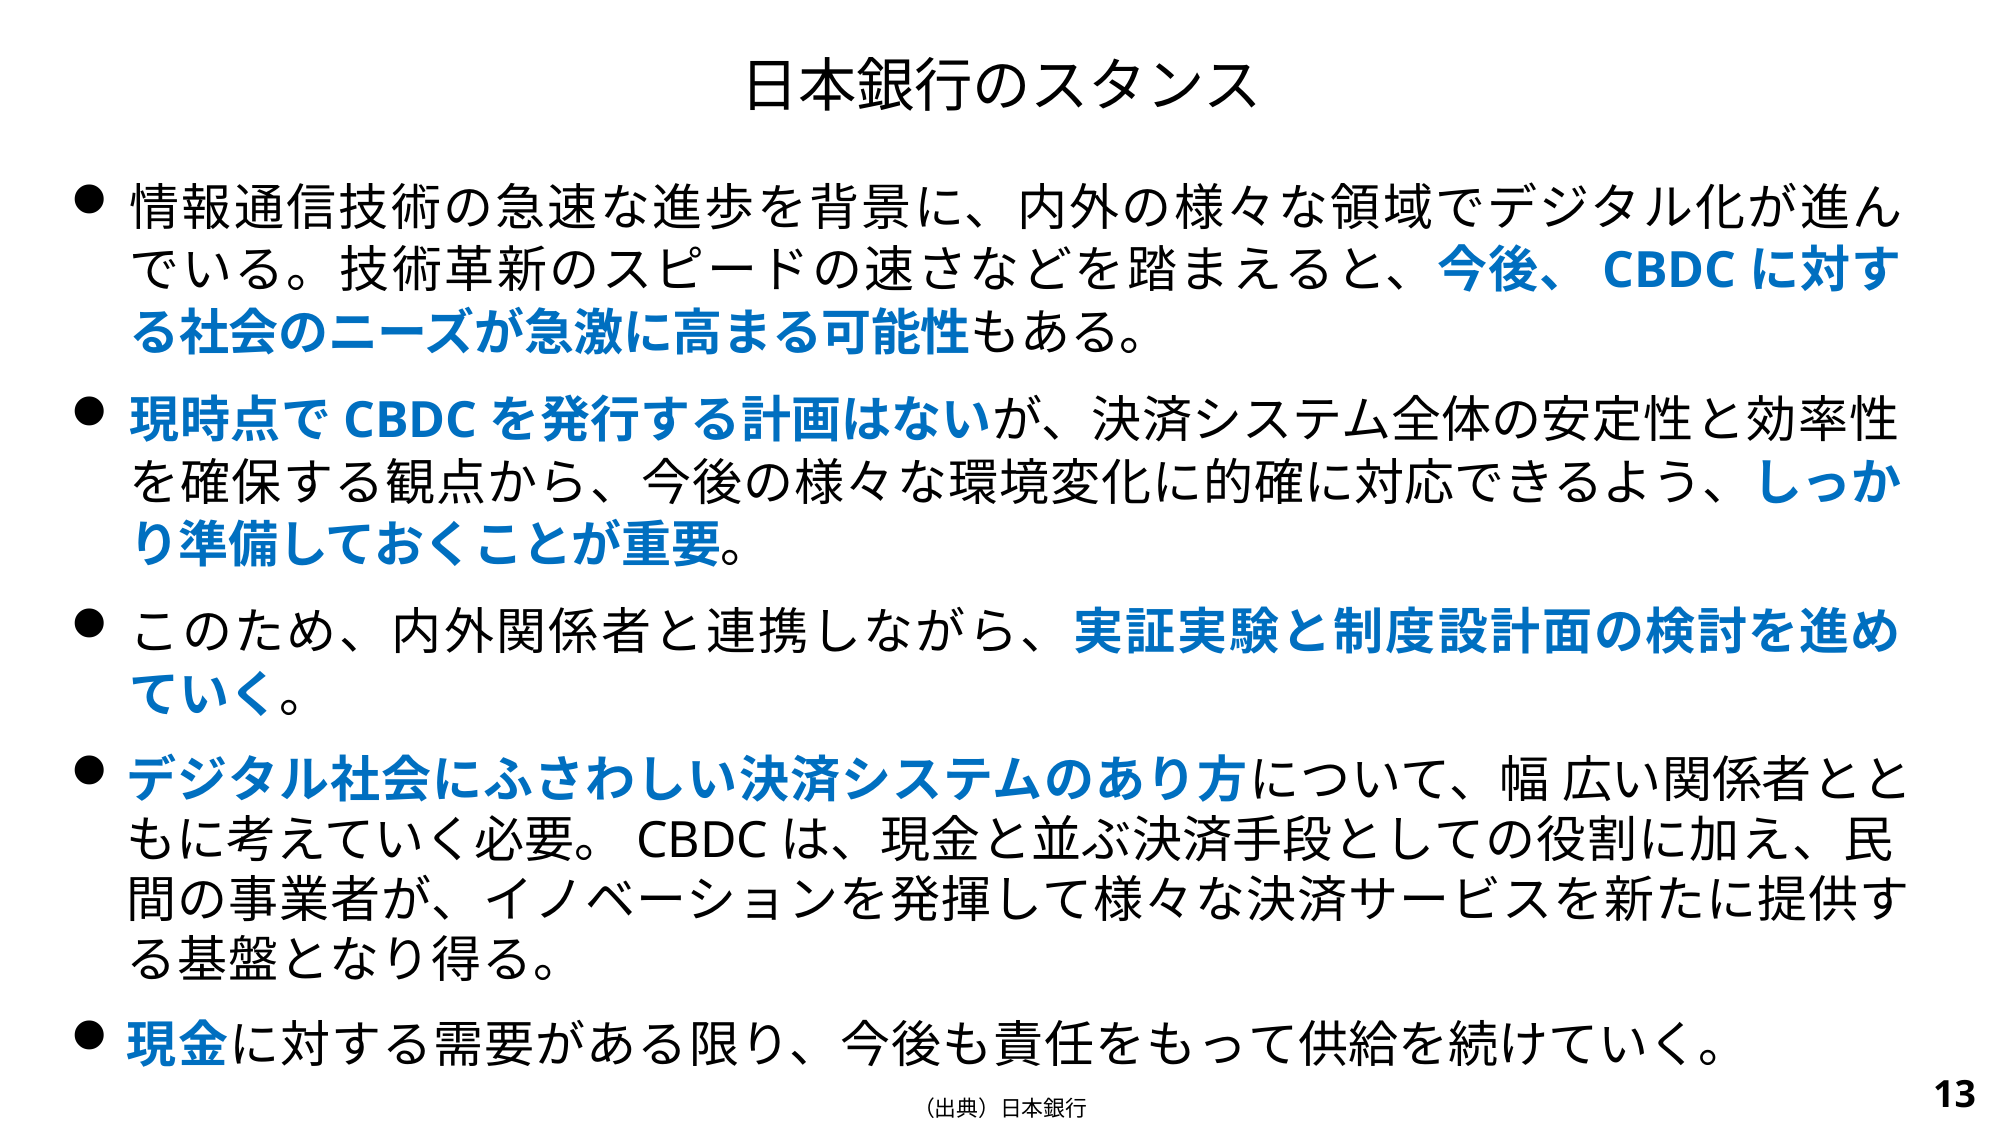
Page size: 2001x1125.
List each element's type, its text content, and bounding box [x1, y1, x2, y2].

slide_number 13 [1909, 1065, 2000, 1125]
text_box 情報通信技術の急速な進歩を背景に、内外の様々な領域でデジタル化が進んでいる。技術革新のスピードの速さなどを踏まえると、今後、CBDCに対する社会のニーズが急激に高まる可能性もある。 現時点でCBDCを発行する計画はないが、決済システム全体の安定性と効率性を確保する観点から、今後の様々な環境変化に的確に対応できるよう、しっかり準備しておくことが重要。 このため、内外関係者と連携しながら、実証実験と制度設計面の検討を進めていく。 デジタル社会にふさわしい決済システムのあり方について、幅 広い関係者とともに考えていく必要。CBDCは、現金と並ぶ決済手段としての役割に加え、民間の事業者が、イノベーションを発揮して様々な決済サービスを新たに提供する基盤となり得る。 現金に対する需要がある限り、今後も責任をもって供給を続けていく。 [68, 173, 1944, 1073]
text_box 日本銀行のスタンス [0, 45, 2000, 118]
text_box （出典）日本銀行 [864, 1087, 1136, 1125]
